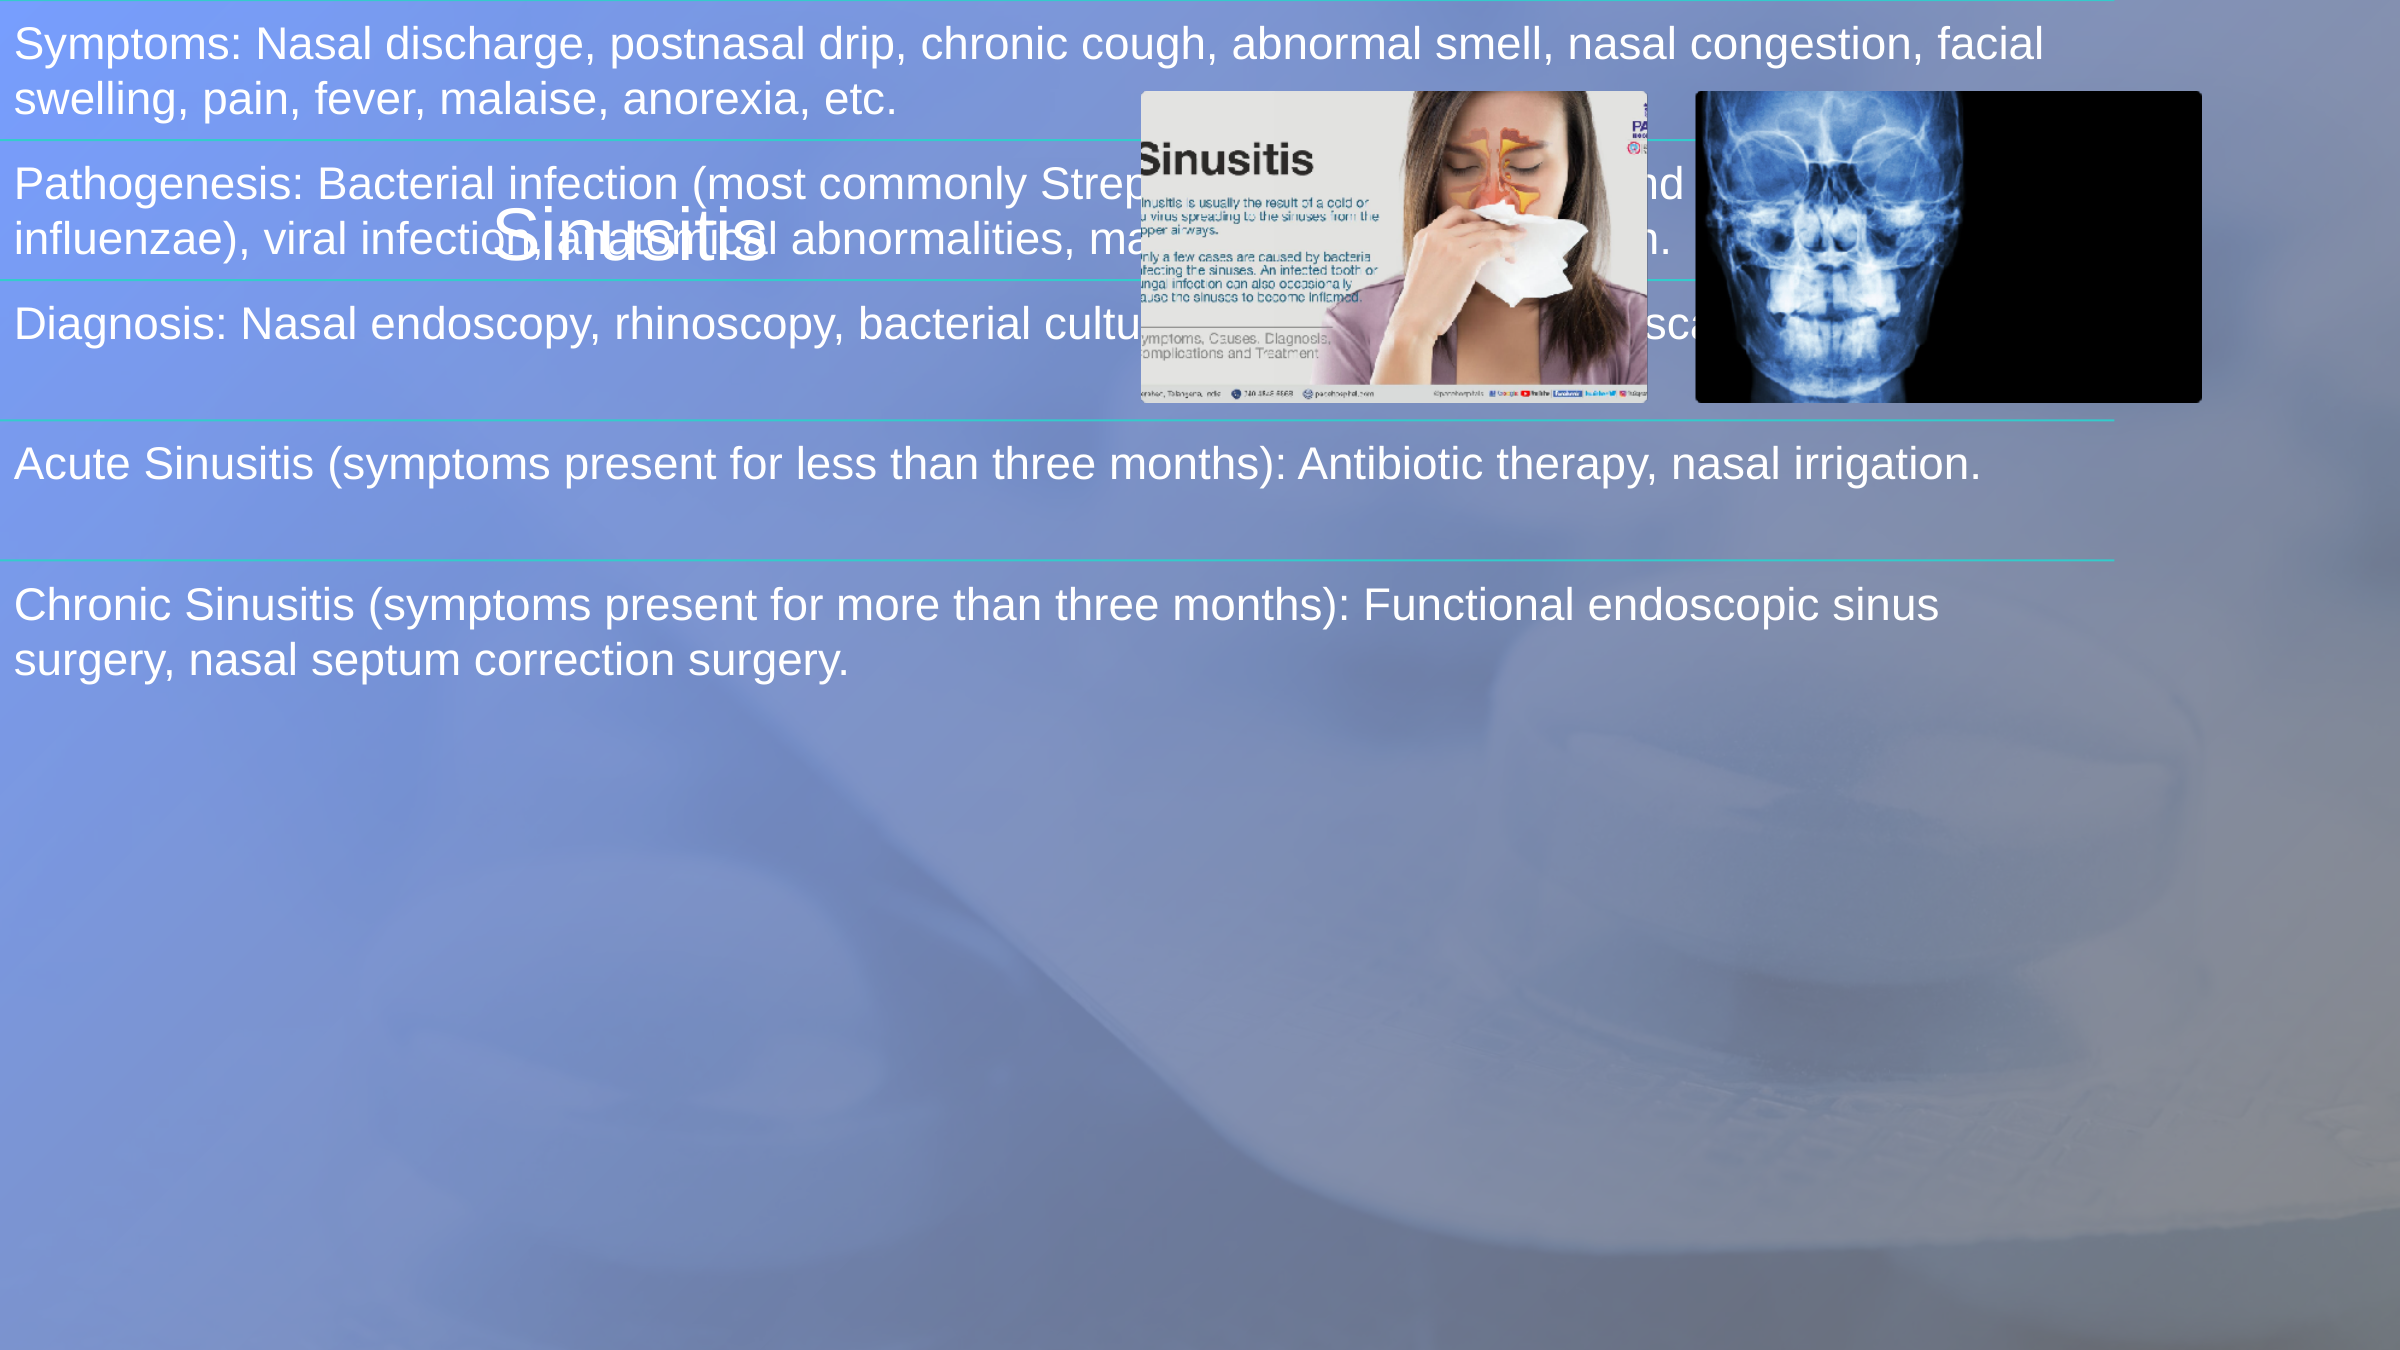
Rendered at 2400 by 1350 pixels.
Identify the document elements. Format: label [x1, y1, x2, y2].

list [119, 505, 2235, 1206]
picture [0, 0, 2400, 1350]
list [1141, 91, 2202, 403]
